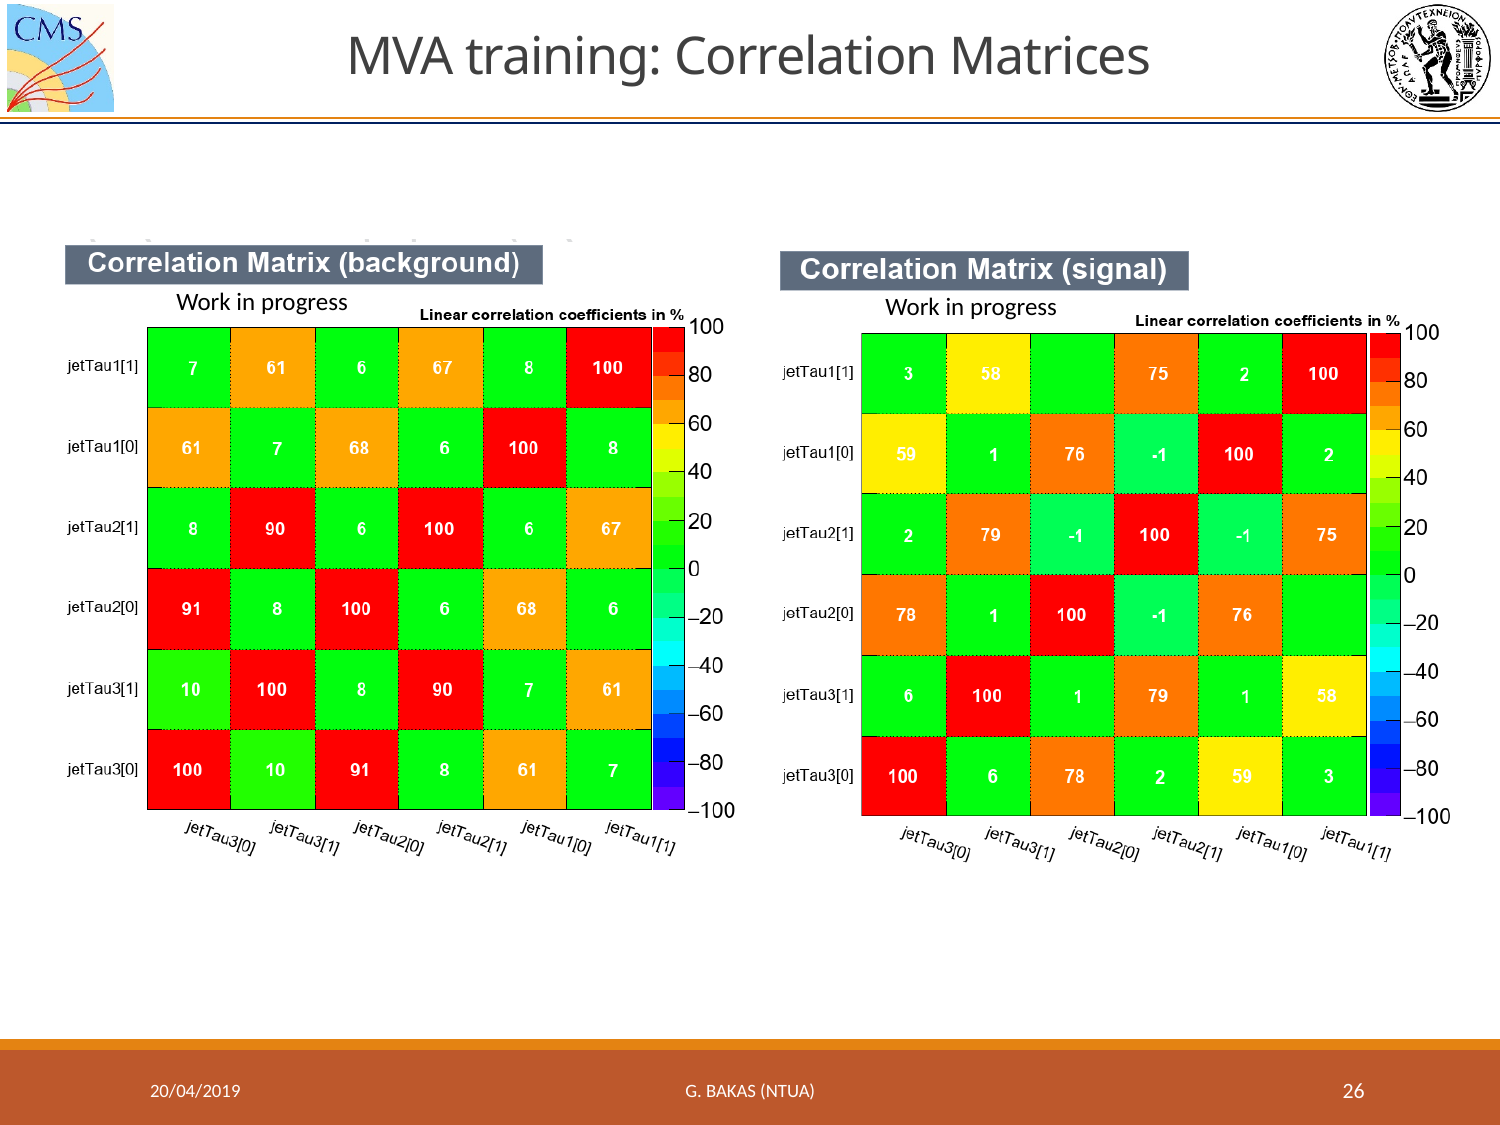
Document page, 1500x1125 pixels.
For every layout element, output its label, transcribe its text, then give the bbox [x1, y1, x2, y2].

footer G. Bakas (NTUA) [453, 1059, 1047, 1120]
picture [6, 4, 114, 112]
title MVA training: Correlation Matrices [130, 23, 1368, 93]
picture [59, 239, 745, 883]
slide_number 26 [1218, 1059, 1380, 1120]
picture [768, 244, 1464, 878]
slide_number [135, 1059, 440, 1120]
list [1383, 4, 1492, 112]
